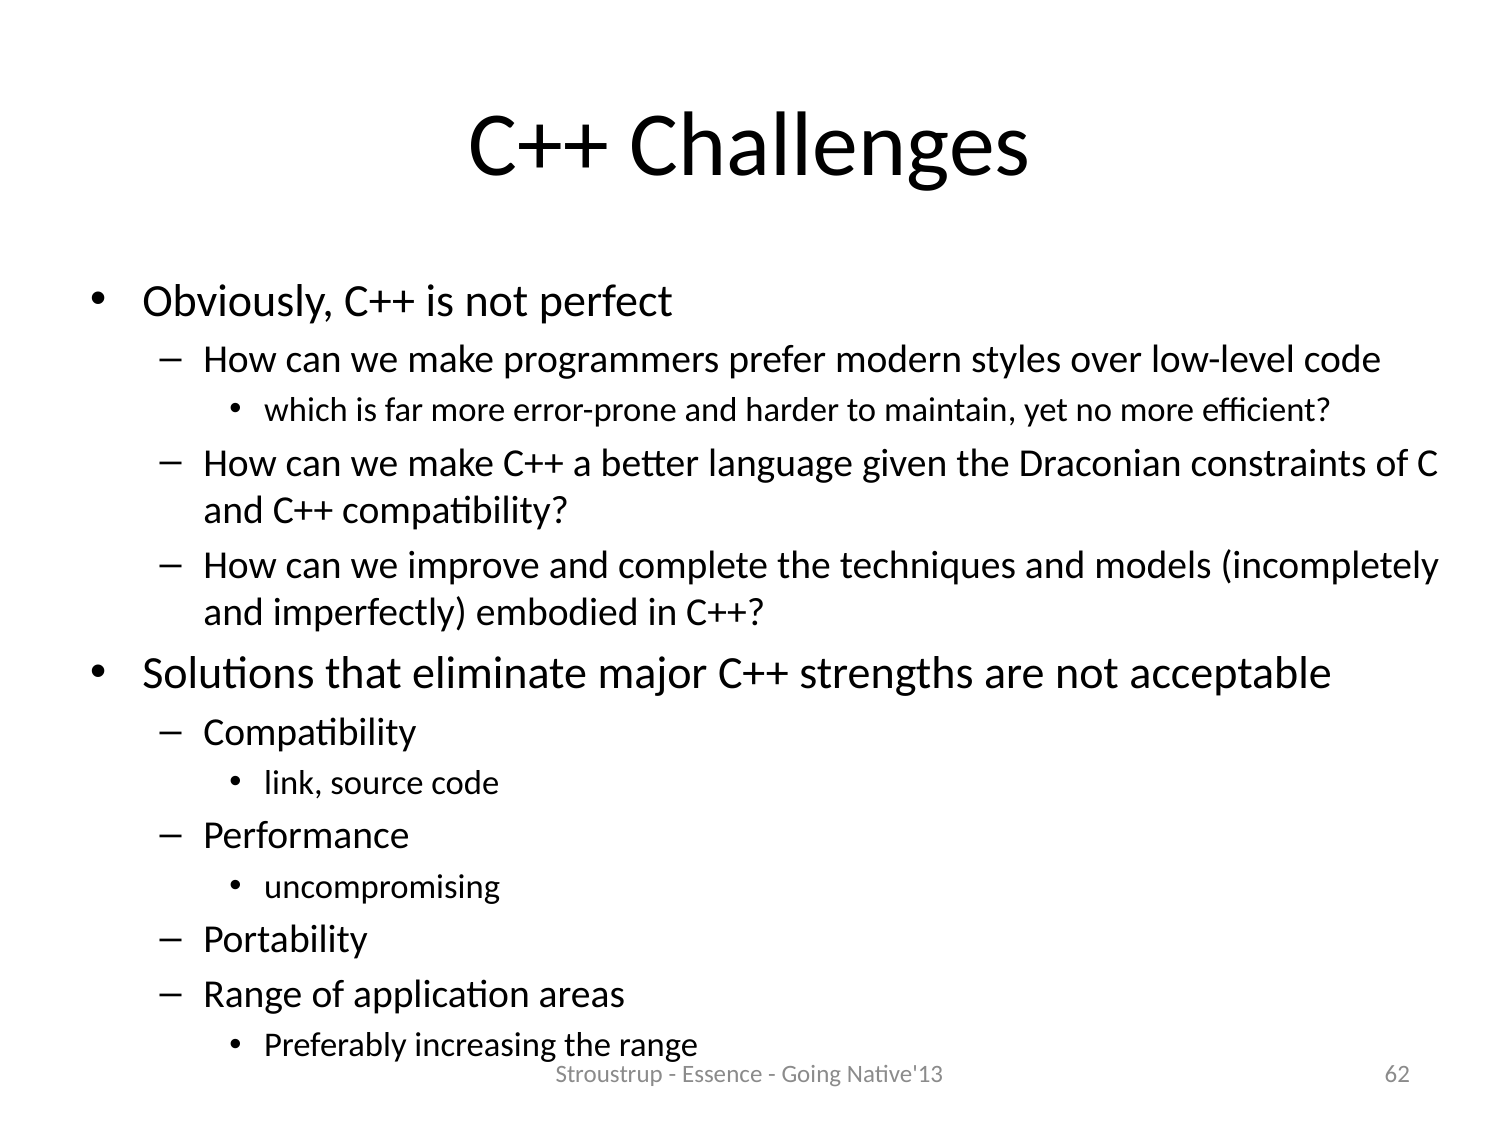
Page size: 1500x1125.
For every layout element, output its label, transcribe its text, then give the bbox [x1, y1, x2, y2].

slide_number 62 [1074, 1042, 1425, 1103]
title C++ Challenges [75, 45, 1425, 233]
footer Stroustrup - Essence - Going Native'13 [512, 1042, 988, 1103]
list Obviously, C++ is not perfect How can we make programmers prefer modern styles over low-level code which is far more error-prone and harder to maintain, yet no more efficient? How can we make C++ a better language given the Draconian constraints of C and C++ compatibility? How can we improve and complete the techniques and models (incompletely and imperfectly) embodied in C++? Solutions that eliminate major C++ strengths are not acceptable Compatibility link, source code Performance uncompromising Portability Range of application areas Preferably increasing the range [75, 262, 1488, 1075]
